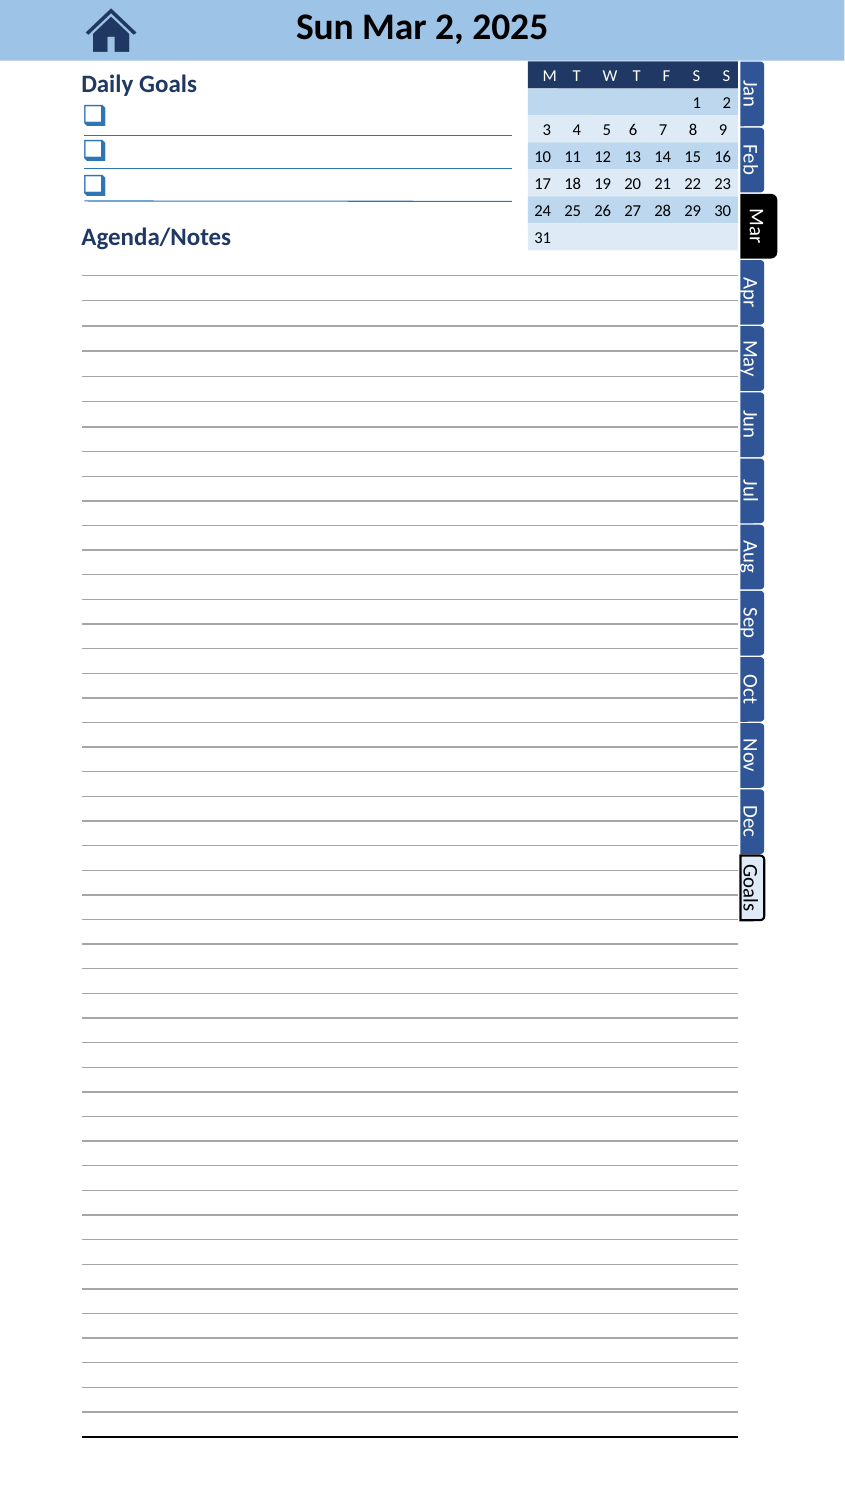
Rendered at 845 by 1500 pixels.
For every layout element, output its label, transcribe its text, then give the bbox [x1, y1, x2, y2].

list Sun Mar 2, 2025 [190, 0, 655, 61]
picture [82, 1, 140, 59]
